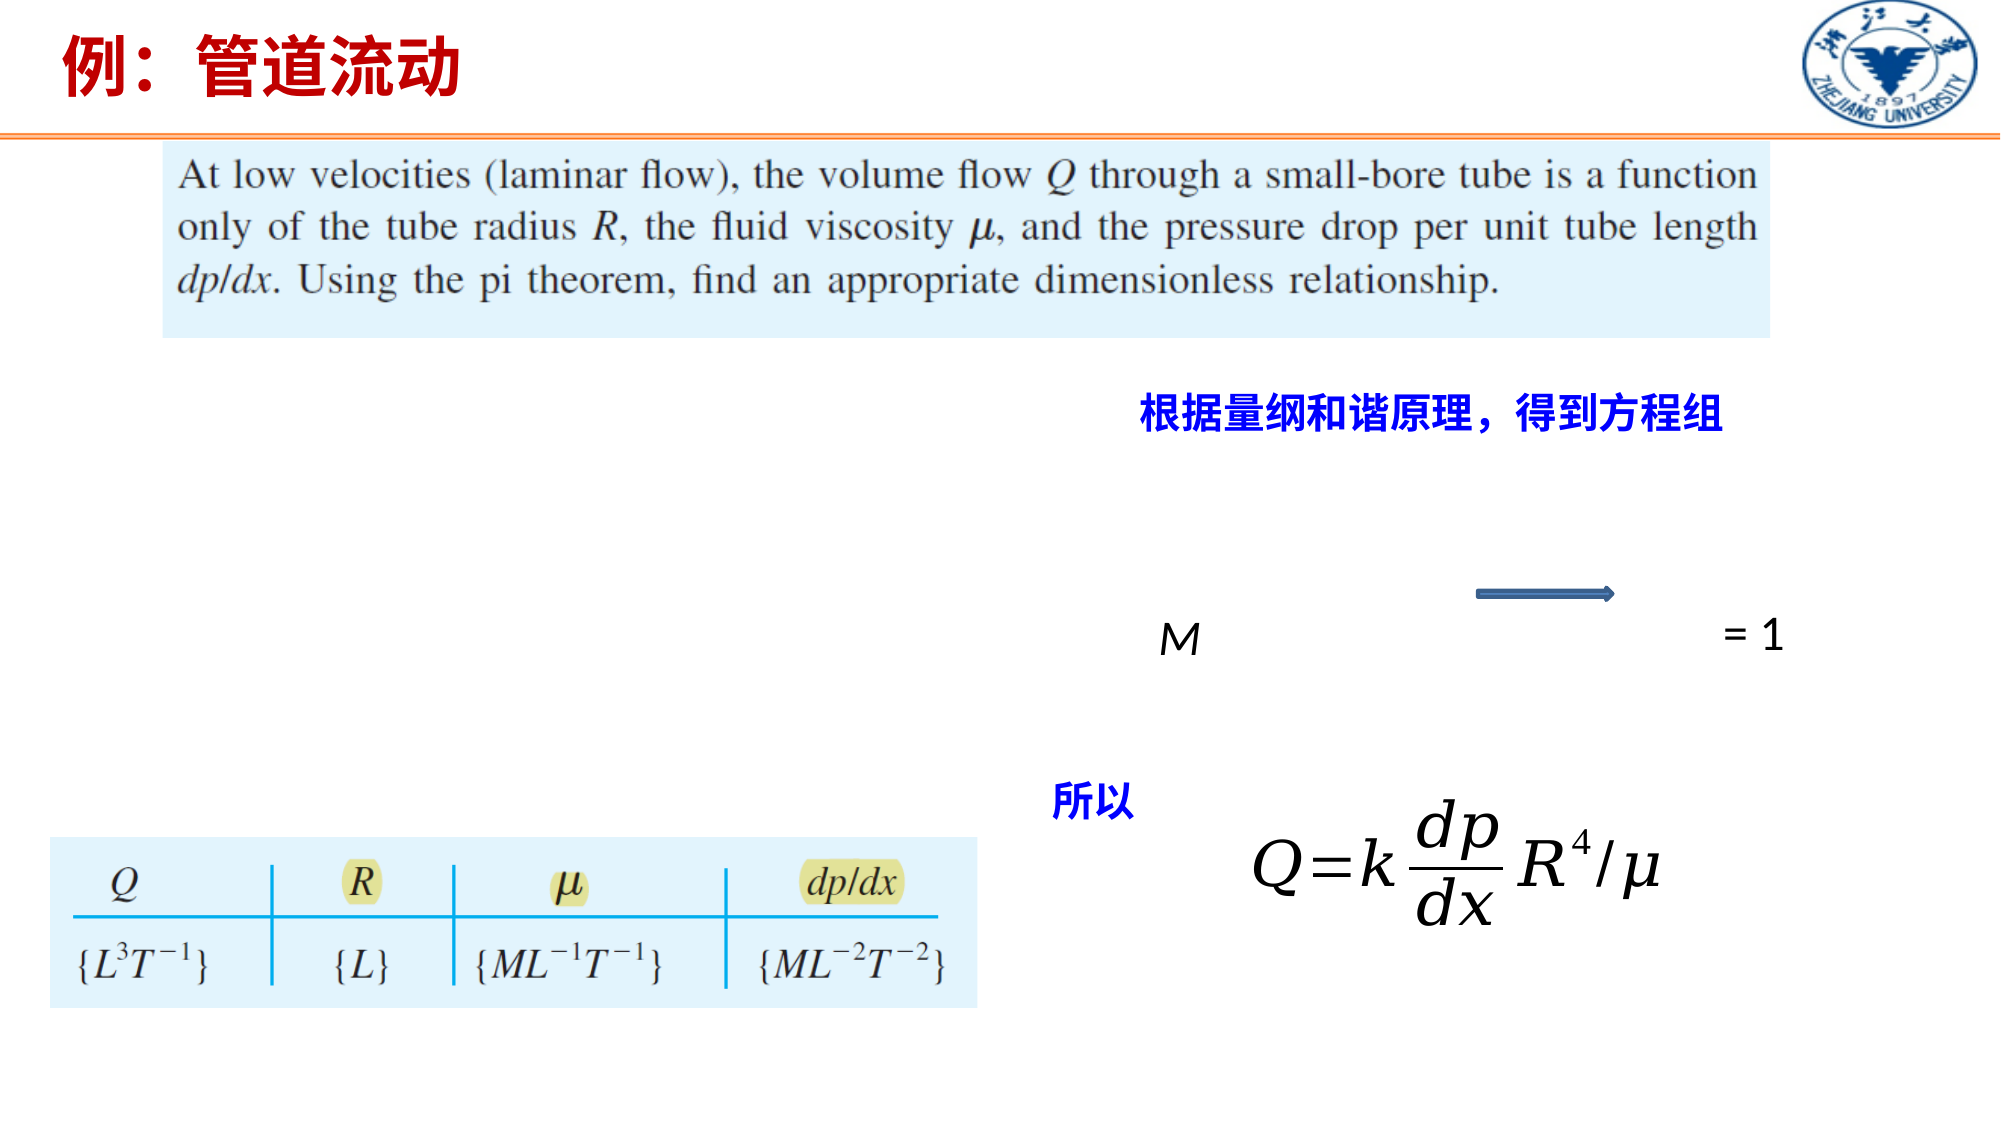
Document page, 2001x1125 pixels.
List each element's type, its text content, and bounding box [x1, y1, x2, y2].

title 例：管道流动 [61, 24, 1479, 106]
picture [0, 0, 2001, 1125]
text_box 根据量纲和谐原理，得到方程组 [1125, 379, 1927, 445]
text_box 所以 [1037, 767, 2000, 833]
text_box [1475, 585, 1615, 602]
